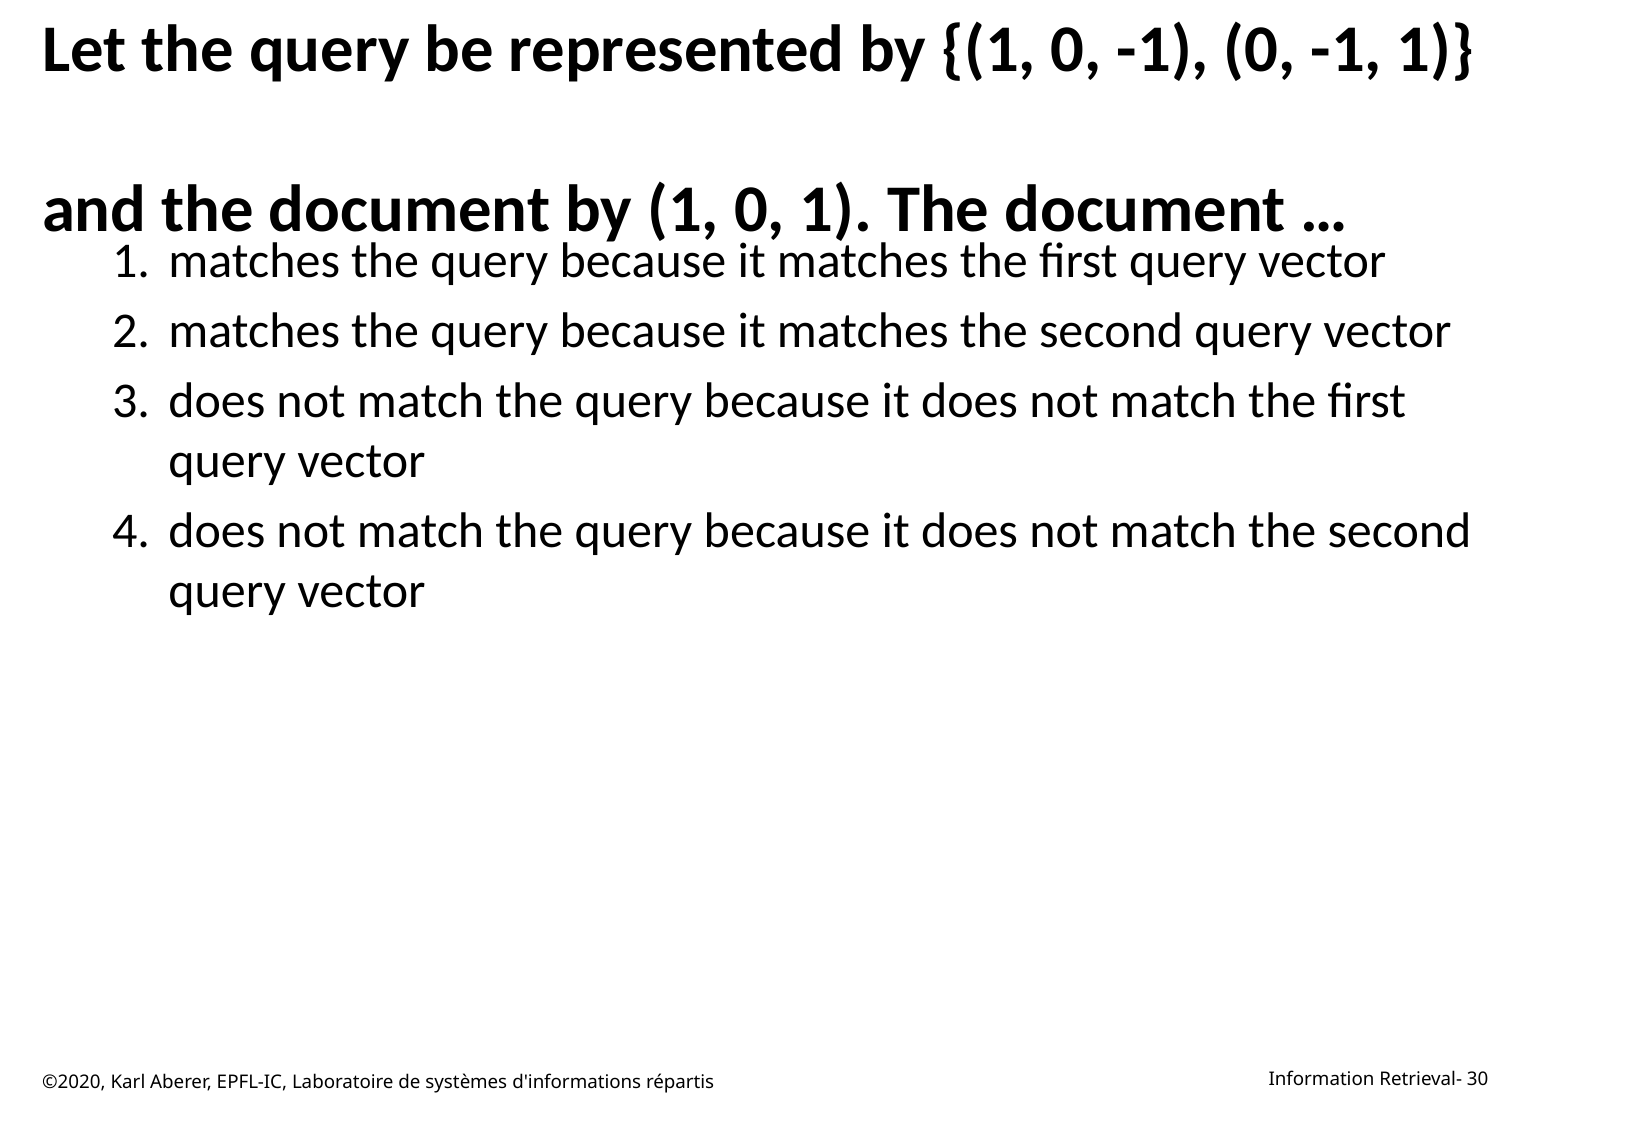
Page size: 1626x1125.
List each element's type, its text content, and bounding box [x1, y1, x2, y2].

title Let the query be represented by {(1, 0, -1), (0, -1, 1)} and the document by (1, 0, 1). The document … [27, 50, 1504, 200]
list matches the query because it matches the first query vector matches the query because it matches the second query vector does not match the query because it does not match the first query vector does not match the query because it does not match the second query vector [31, 220, 1508, 1045]
footer ©2020, Karl Aberer, EPFL-IC, Laboratoire de systèmes d'informations répartis [26, 1062, 1071, 1101]
